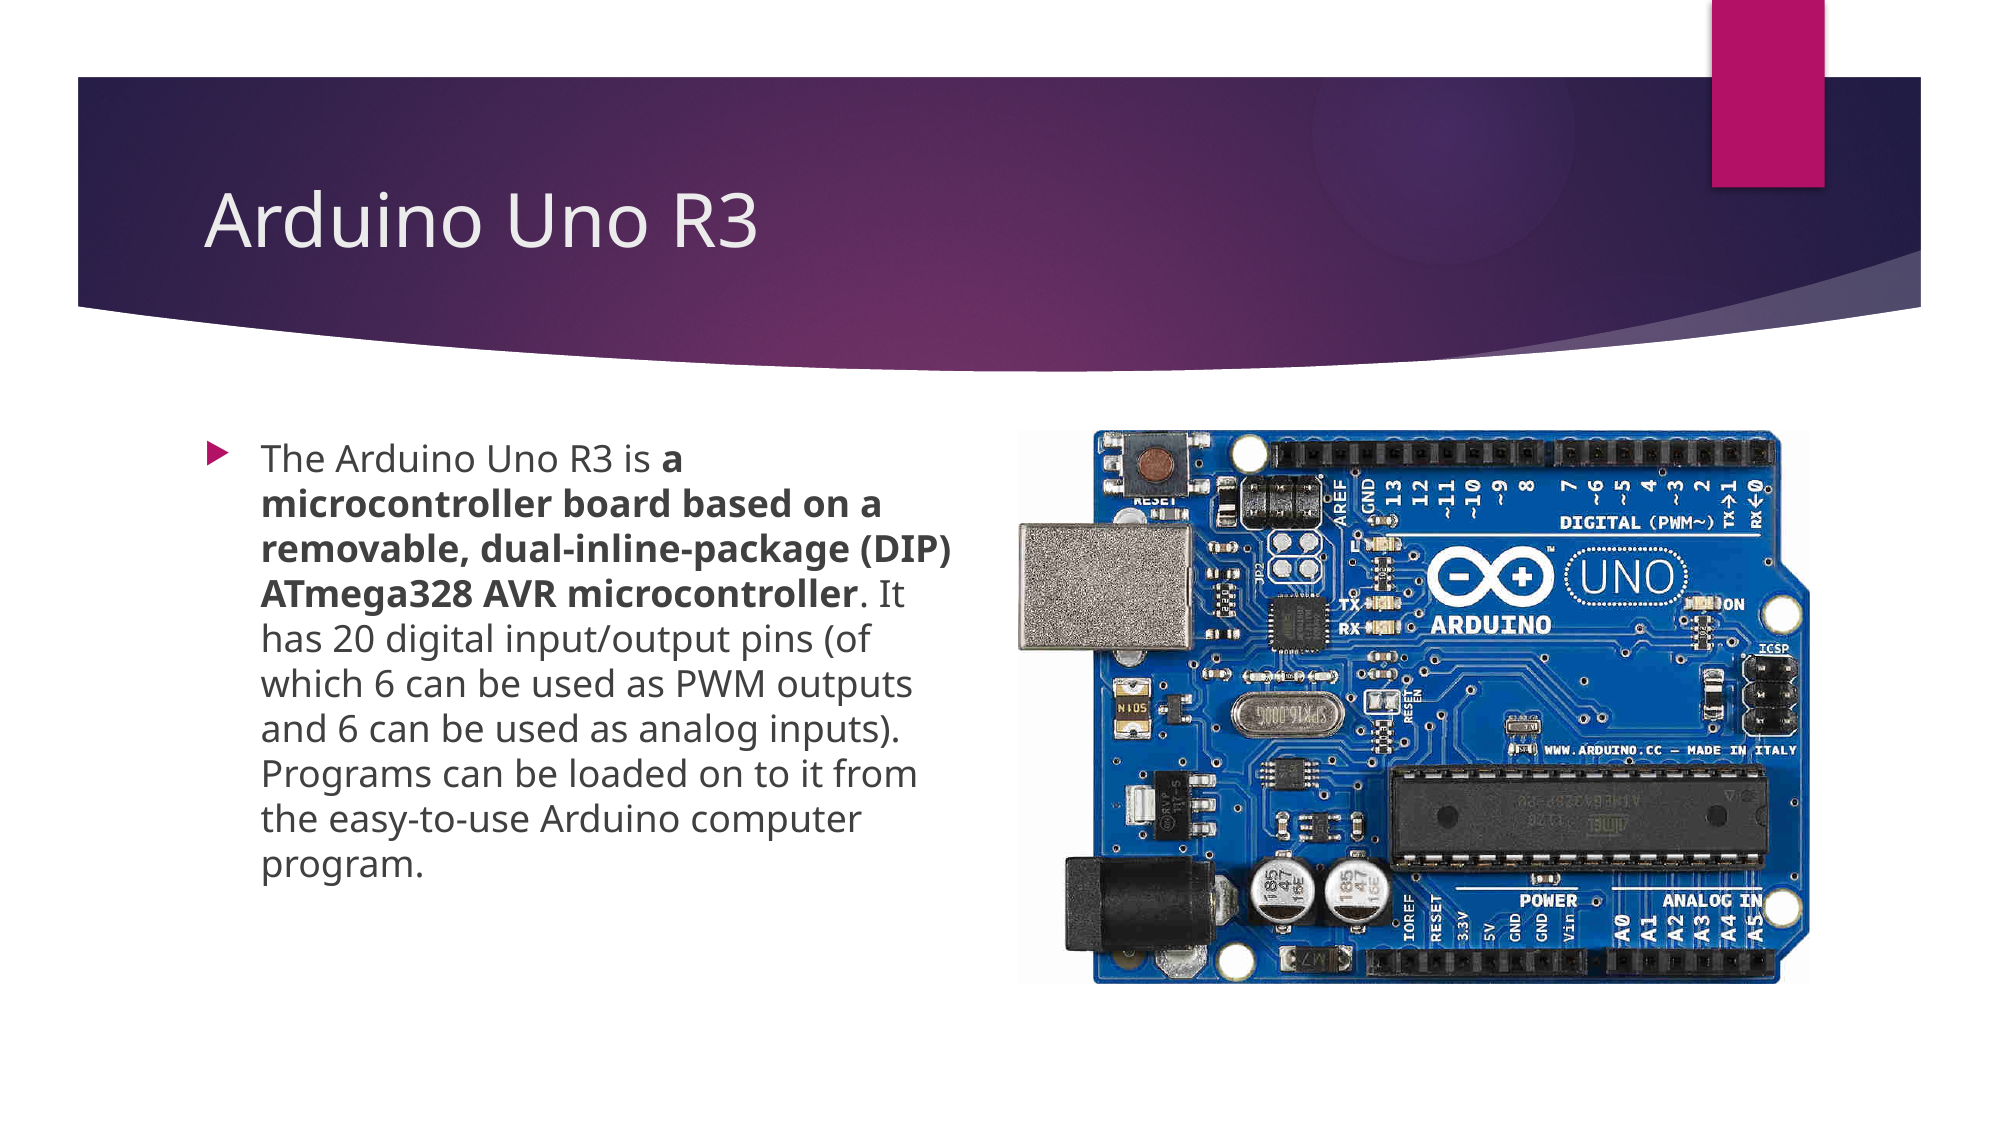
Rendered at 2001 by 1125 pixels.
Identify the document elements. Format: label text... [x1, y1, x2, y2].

list The Arduino Uno R3 is a microcontroller board based on a removable, dual-inline-package (DIP) ATmega328 AVR microcontroller. It has 20 digital input/output pins (of which 6 can be used as PWM outputs and 6 can be used as analog inputs). Programs can be loaded on to it from the easy-to-use Arduino computer program. [189, 427, 981, 988]
title Arduino Uno R3 [189, 159, 1627, 276]
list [1018, 430, 1811, 984]
